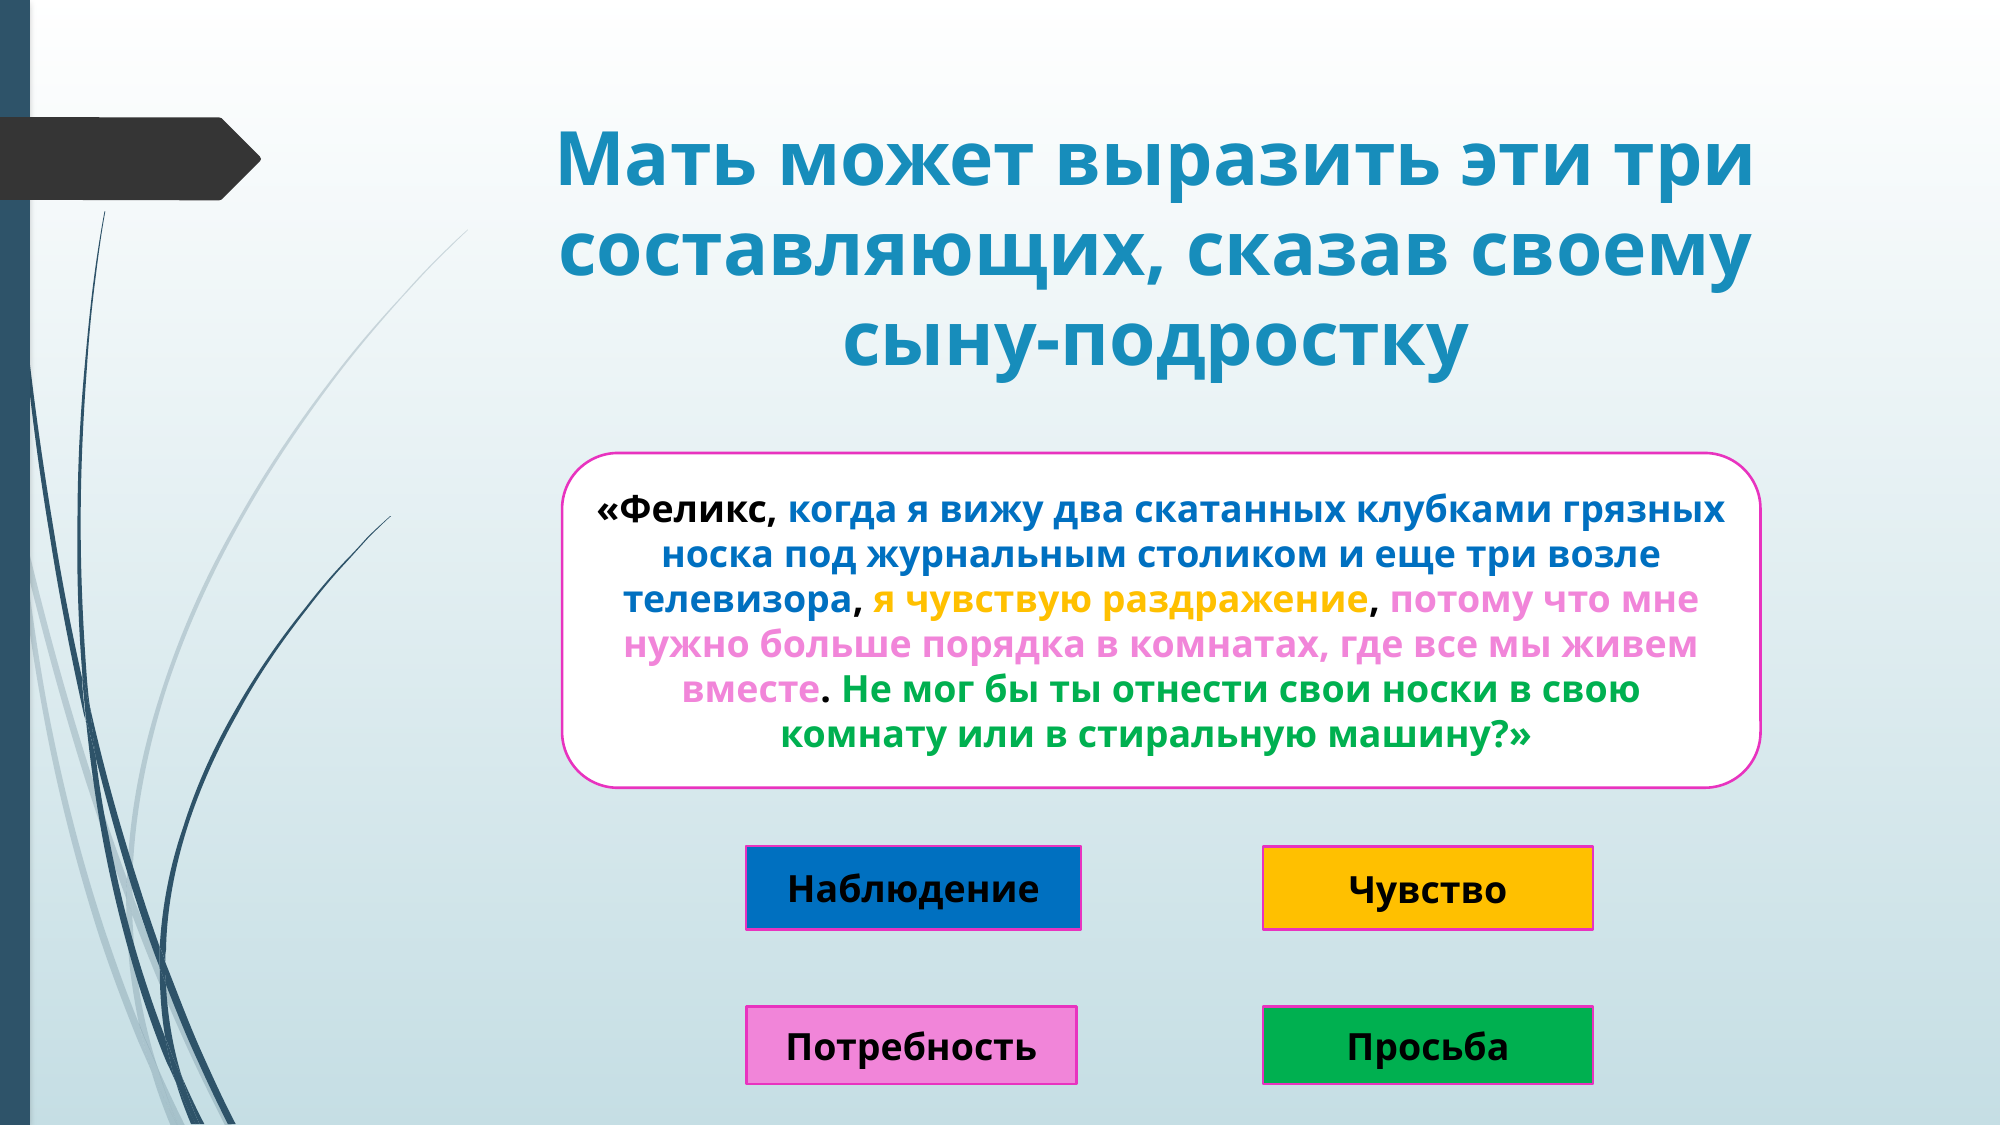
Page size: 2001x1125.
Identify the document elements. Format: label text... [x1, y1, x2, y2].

text_box Потребность [745, 1005, 1078, 1085]
text_box «Феликс, когда я вижу два скатанных клубками грязных носка под журнальным столиком и еще три возле телевизора, я чувствую раздражение, потому что мне нужно больше порядка в комнатах, где все мы живем вместе. Не мог бы ты отнести свои носки в свою комнату или в стиральную машину?» [560, 451, 1762, 790]
text_box Наблюдение [745, 845, 1082, 931]
text_box Чувство [1262, 845, 1594, 931]
title Мать может выразить эти три составляющих, сказав своему сыну-подростку [425, 102, 1887, 387]
text_box Просьба [1262, 1005, 1594, 1085]
